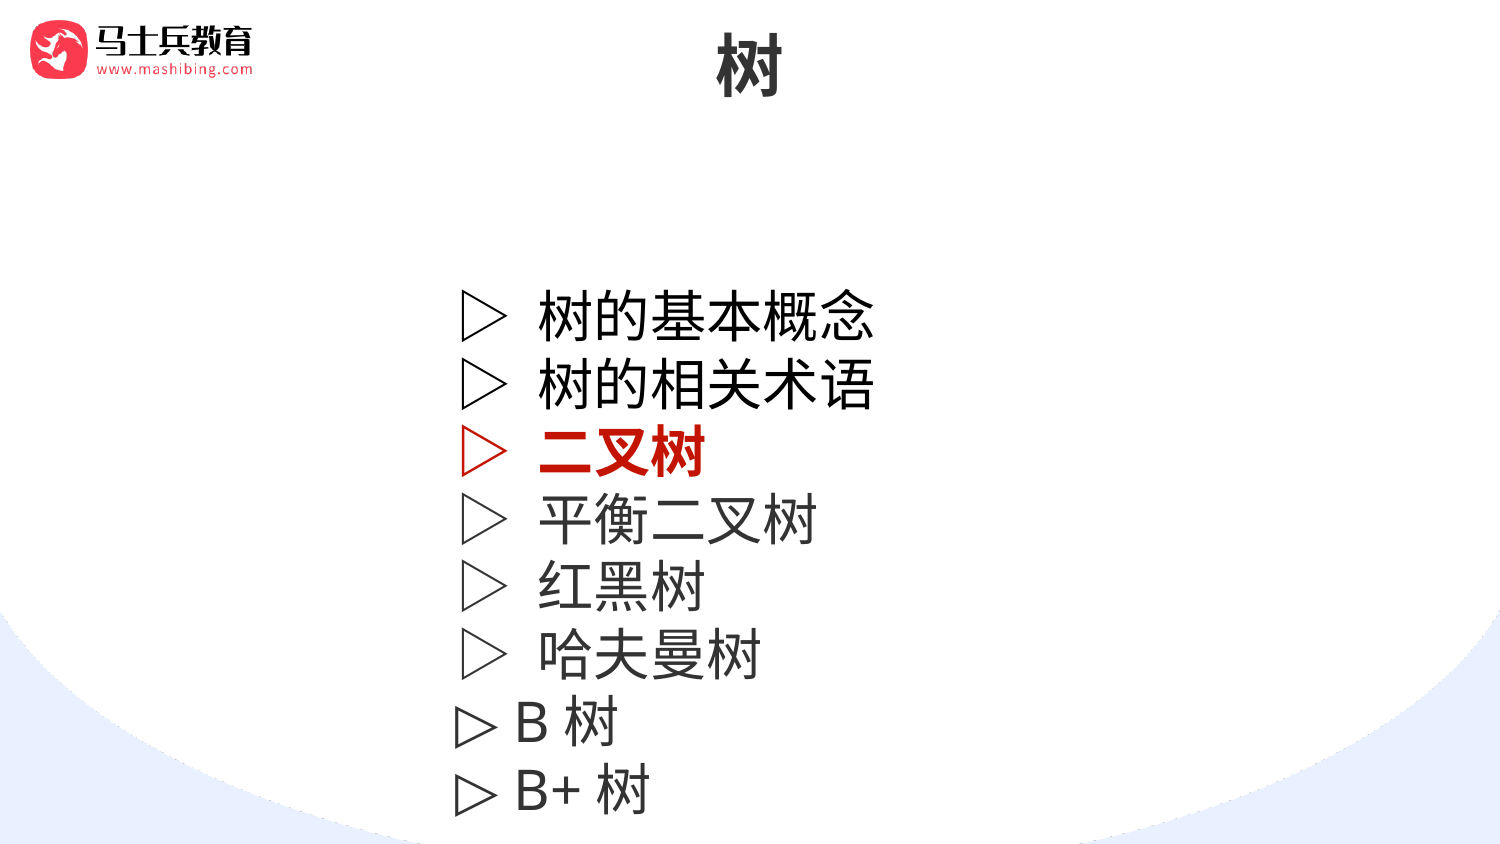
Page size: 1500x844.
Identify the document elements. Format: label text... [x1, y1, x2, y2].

text_box ▷ 树的基本概念 ▷ 树的相关术语 ▷ 二叉树 ▷ 平衡二叉树 ▷ 红黑树 ▷ 哈夫曼树 ▷ B树 ▷ B+树 [440, 128, 1335, 610]
text_box 树 [285, 0, 1215, 129]
picture [0, 610, 1500, 844]
picture [30, 20, 252, 79]
